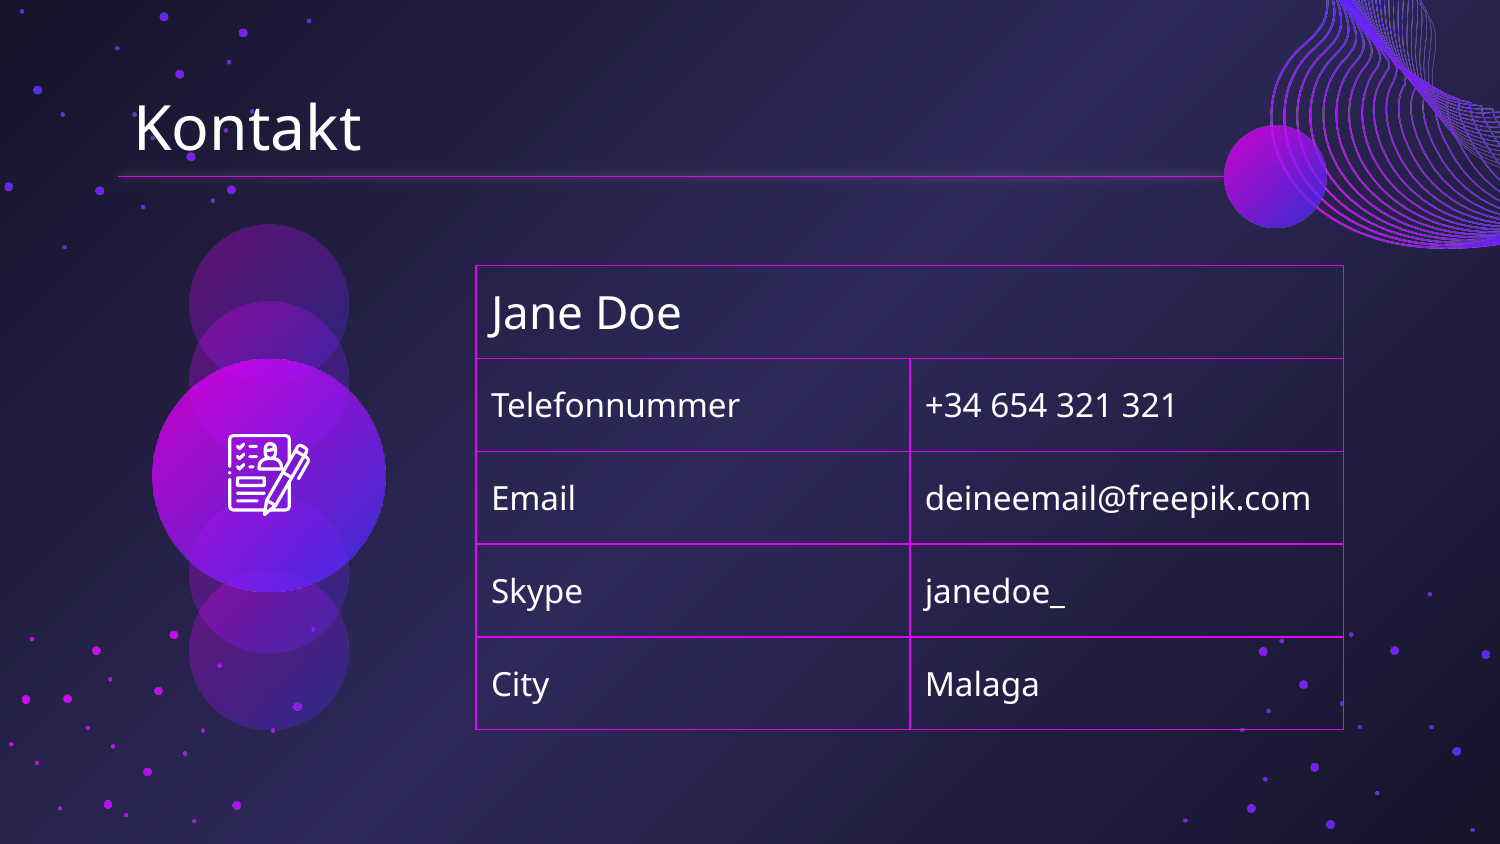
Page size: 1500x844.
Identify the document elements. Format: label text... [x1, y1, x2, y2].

table_header Jane Doe [477, 266, 1343, 358]
table_cell Malaga [911, 638, 1343, 729]
table_cell City [477, 638, 909, 729]
picture [1224, 0, 1500, 249]
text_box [227, 433, 311, 517]
table_cell janedoe_ [911, 545, 1343, 636]
picture [1183, 592, 1490, 832]
picture [5, 10, 387, 823]
table_cell Telefonnummer [477, 359, 909, 451]
table_cell Email [477, 452, 909, 543]
table_cell deineemail@freepik.com [911, 452, 1343, 543]
table_cell Skype [477, 545, 909, 636]
table_cell +34 654 321 321 [911, 359, 1343, 451]
title Kontakt [118, 72, 1382, 167]
